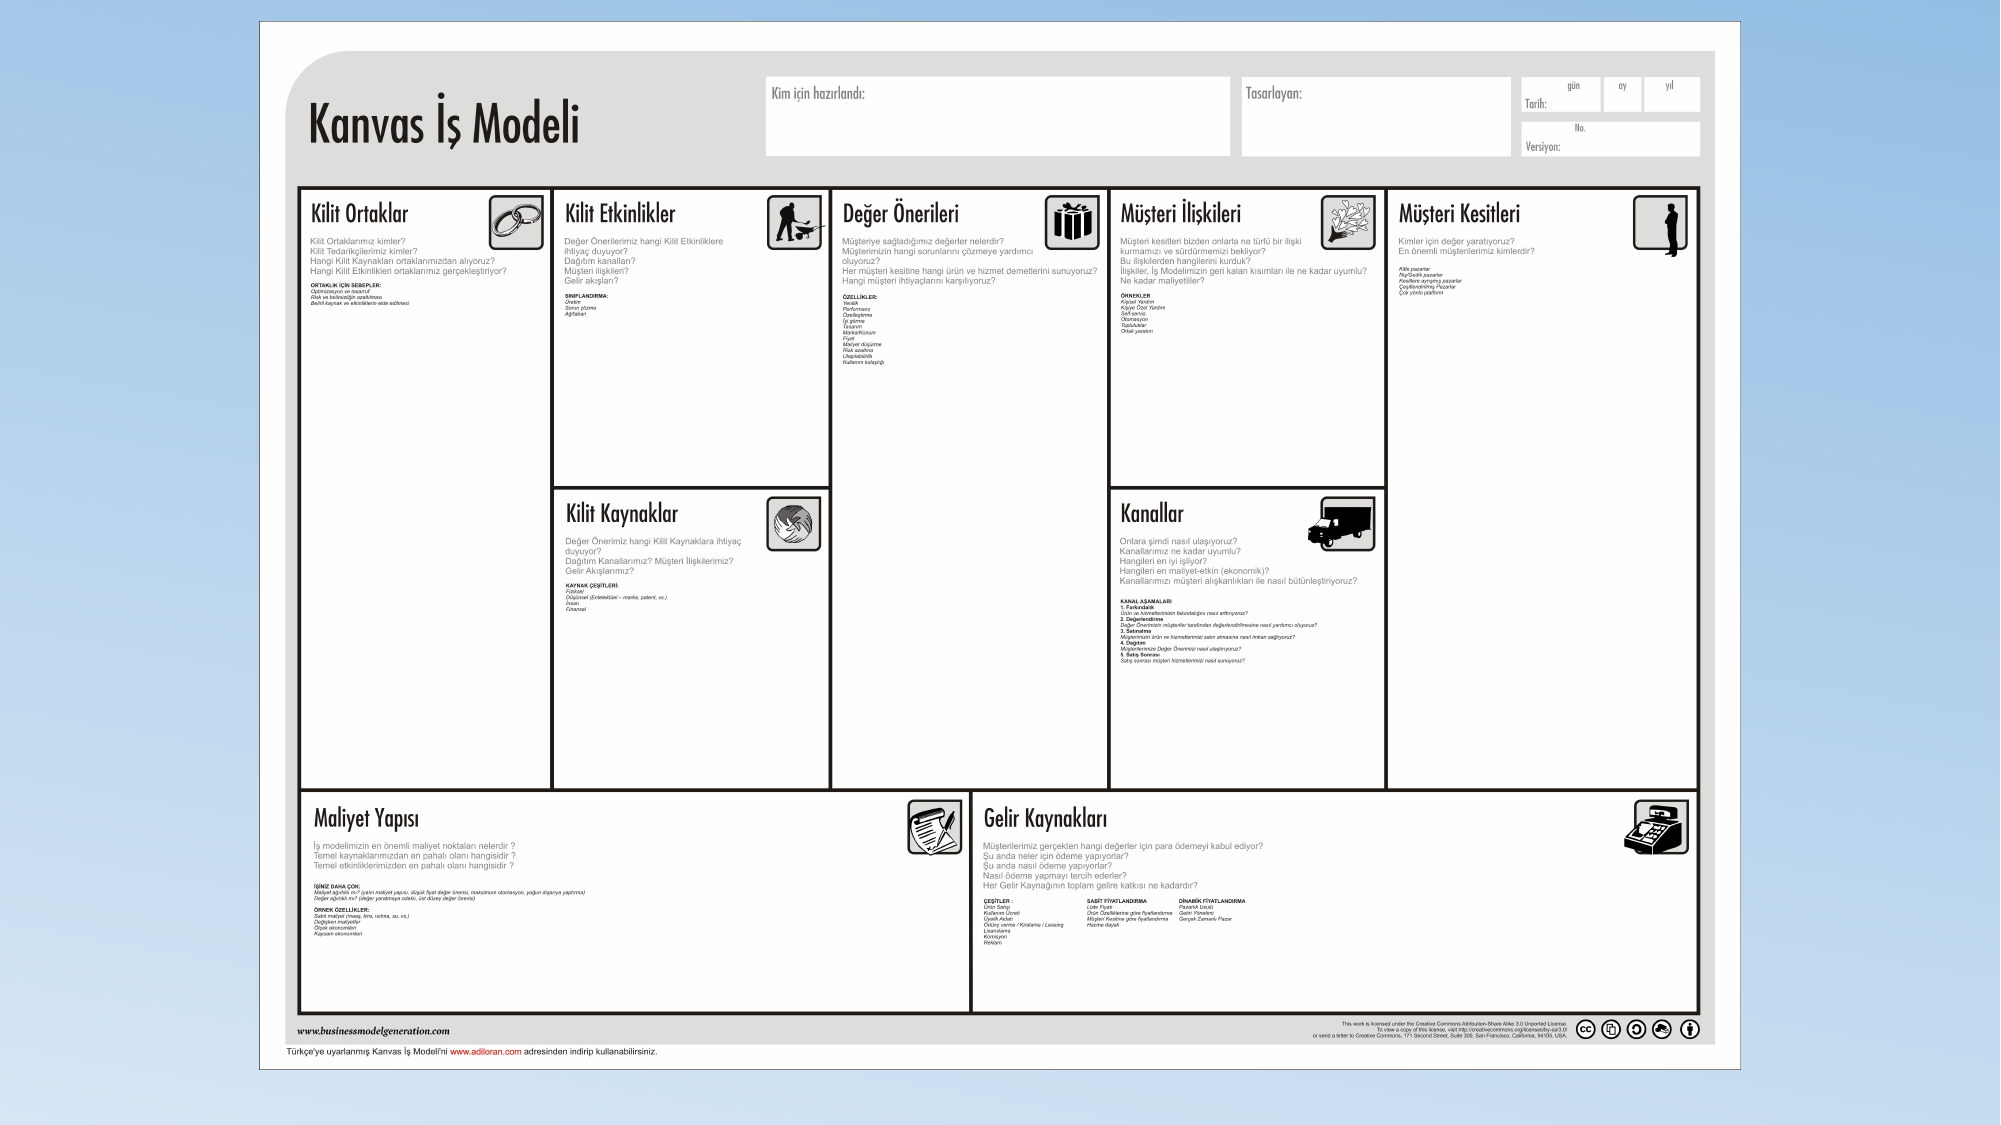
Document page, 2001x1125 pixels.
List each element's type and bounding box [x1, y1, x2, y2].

picture [258, 21, 1741, 1070]
